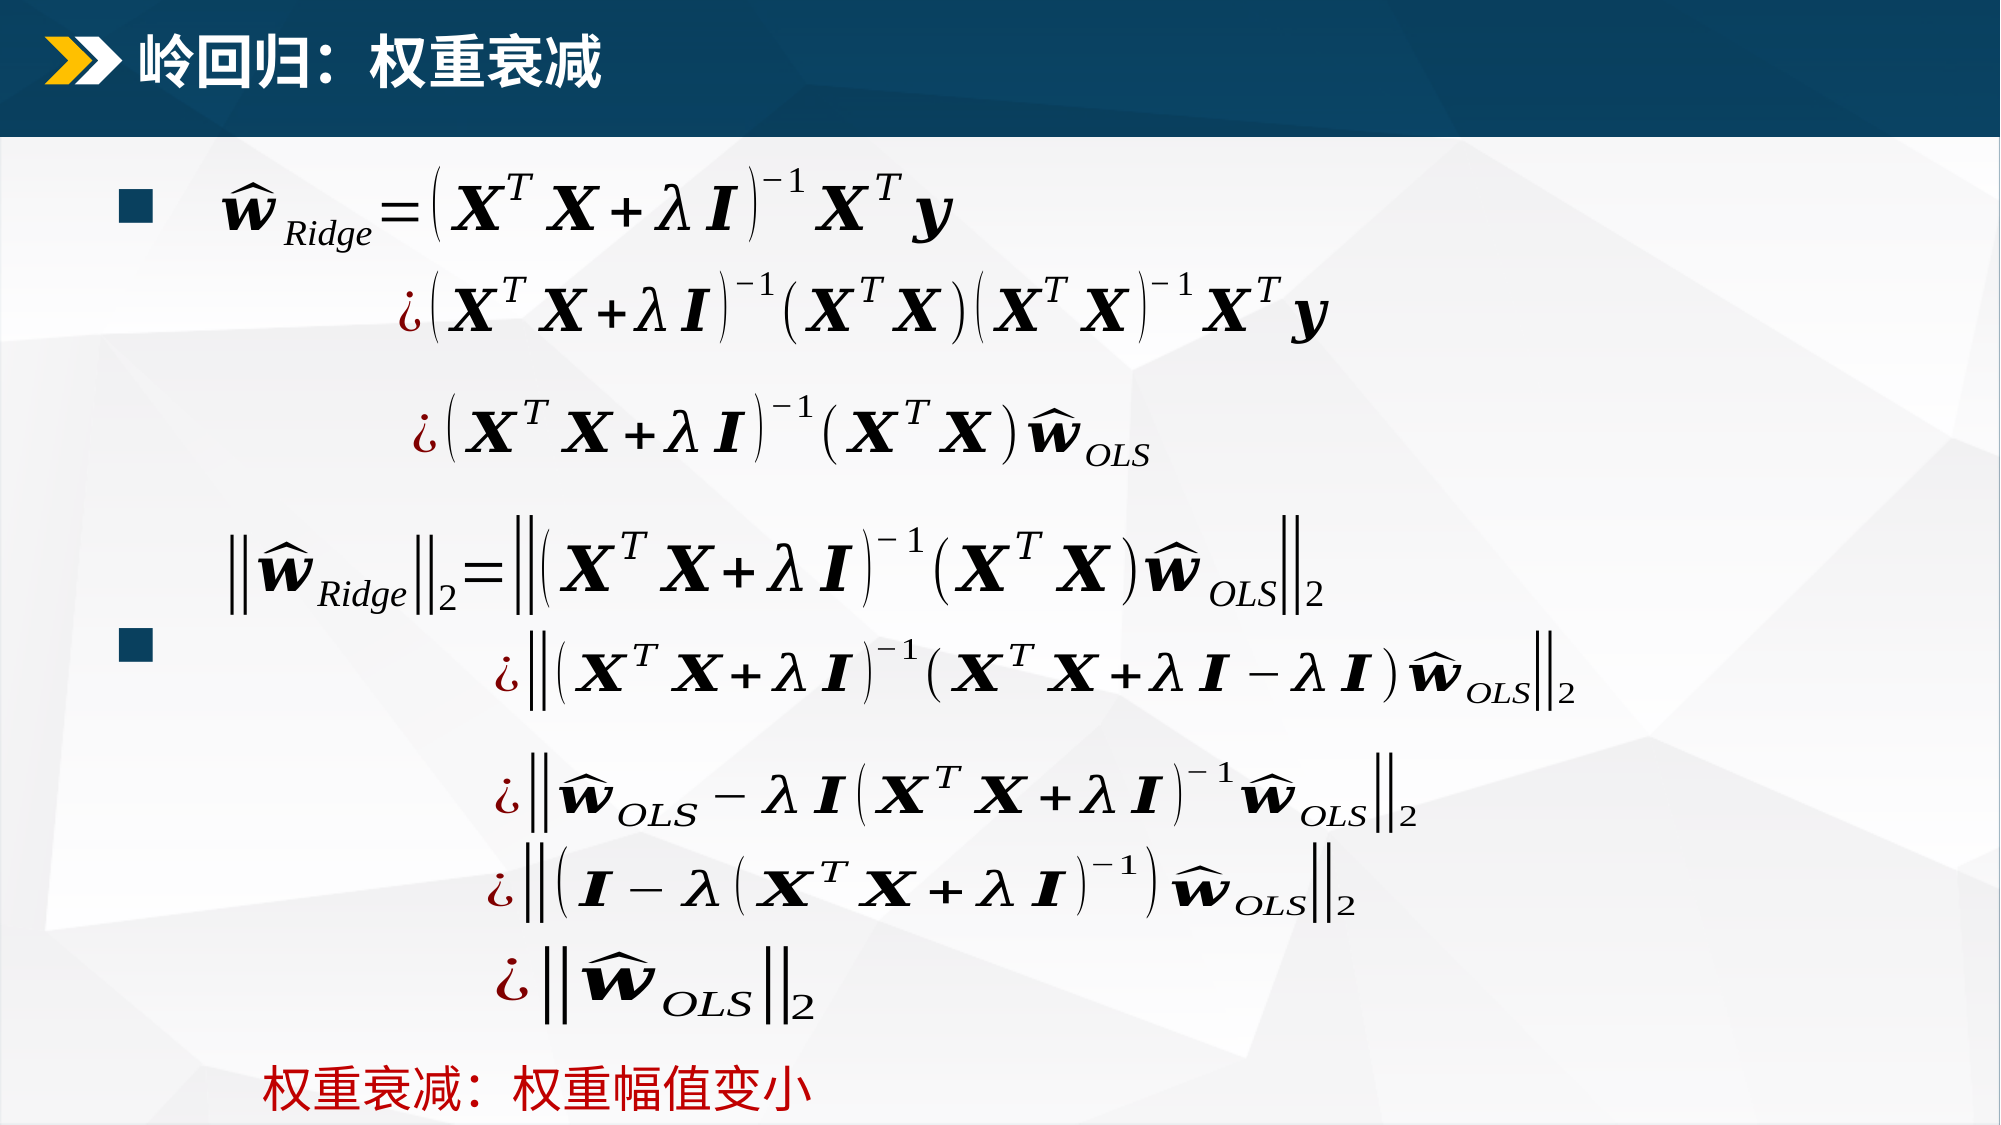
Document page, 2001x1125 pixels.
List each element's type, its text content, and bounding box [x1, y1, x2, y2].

title 岭回归：权重衰减 [122, 25, 1723, 137]
list [100, 136, 1865, 996]
picture [0, 0, 2000, 1125]
text_box 权重衰减：权重幅值变小 [248, 1049, 828, 1125]
